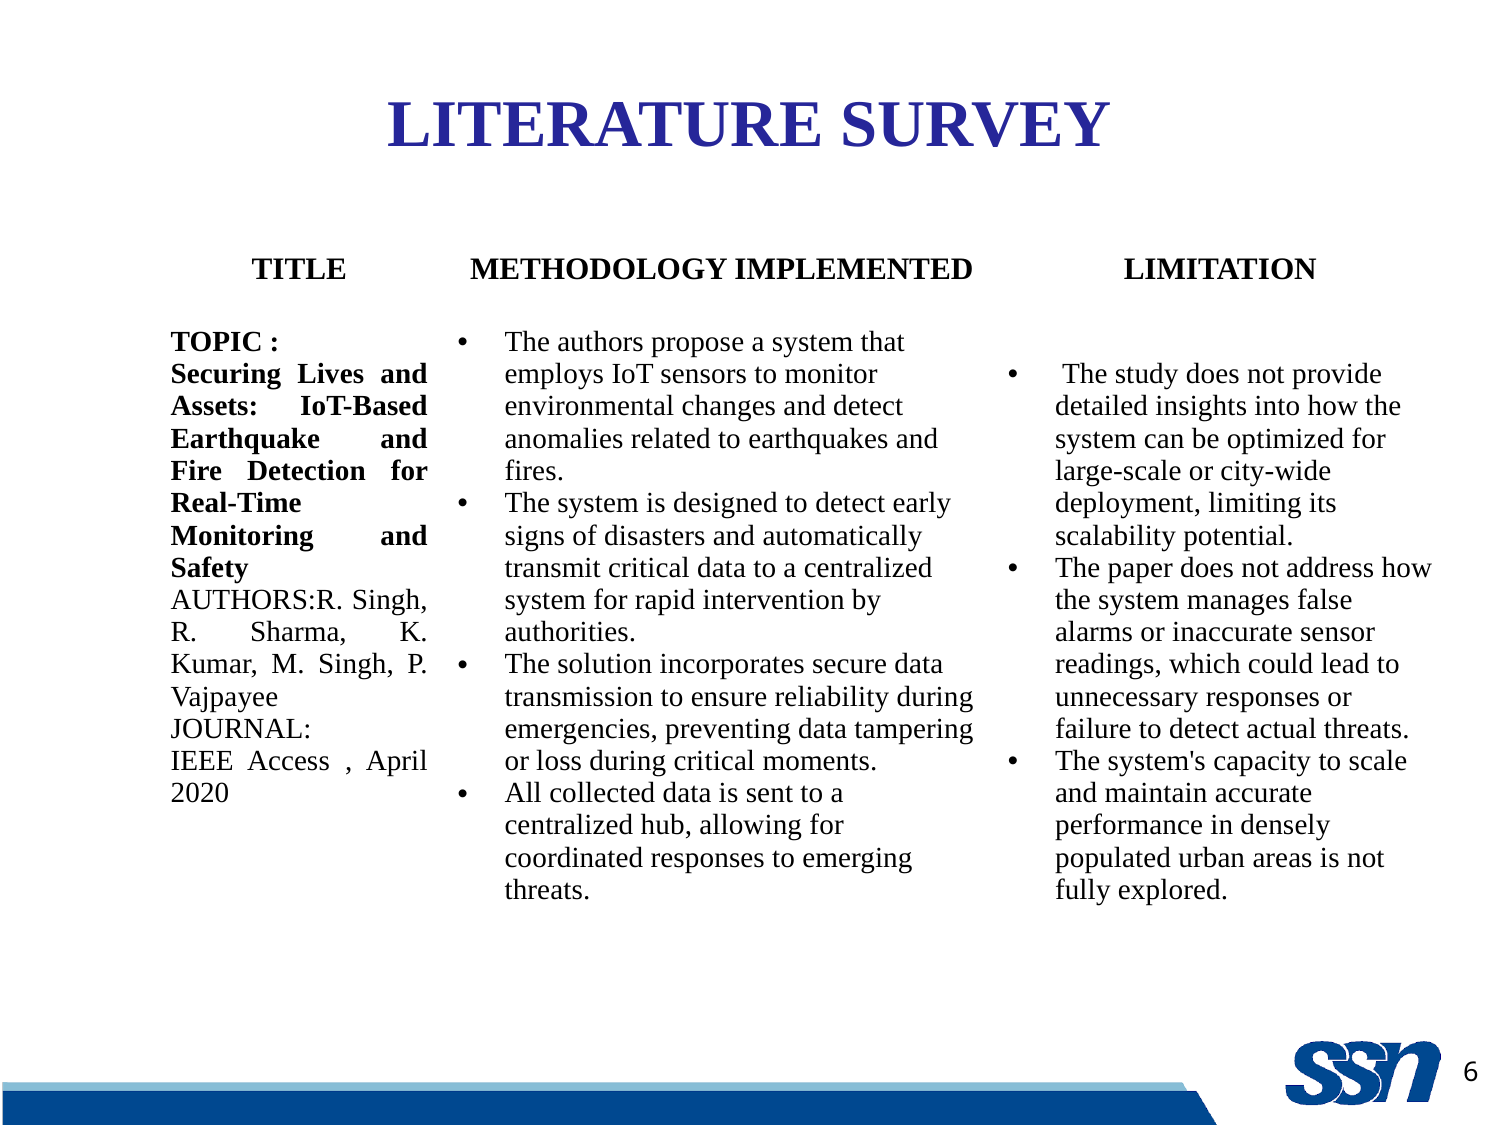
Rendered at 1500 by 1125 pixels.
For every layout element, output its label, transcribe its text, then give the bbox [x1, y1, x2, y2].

table_header TITLE [156, 227, 443, 311]
table_header LIMITATION [993, 227, 1448, 311]
slide_number 6 [1403, 1038, 1494, 1125]
picture [0, 1028, 1500, 1125]
table_cell TOPIC : Securing Lives and Assets: IoT-Based Earthquake and Fire Detection for Real-Time Monitoring and Safety AUTHORS:R. Singh, R. Sharma, K. Kumar, M. Singh, P. Vajpayee JOURNAL: IEEE Access , April 2020 [156, 311, 443, 960]
table_cell The study does not provide detailed insights into how the system can be optimized for large-scale or city-wide deployment, limiting its scalability potential. The paper does not address how the system manages false alarms or inaccurate sensor readings, which could lead to unnecessary responses or failure to detect actual threats. The system's capacity to scale and maintain accurate performance in densely populated urban areas is not fully explored. [993, 311, 1448, 960]
table_cell The authors propose a system that employs IoT sensors to monitor environmental changes and detect anomalies related to earthquakes and fires. The system is designed to detect early signs of disasters and automatically transmit critical data to a centralized system for rapid intervention by authorities. The solution incorporates secure data transmission to ensure reliability during emergencies, preventing data tampering or loss during critical moments. All collected data is sent to a centralized hub, allowing for coordinated responses to emerging threats. [443, 311, 993, 960]
title LITERATURE SURVEY [75, 11, 1425, 228]
table_header METHODOLOGY IMPLEMENTED [443, 227, 993, 311]
